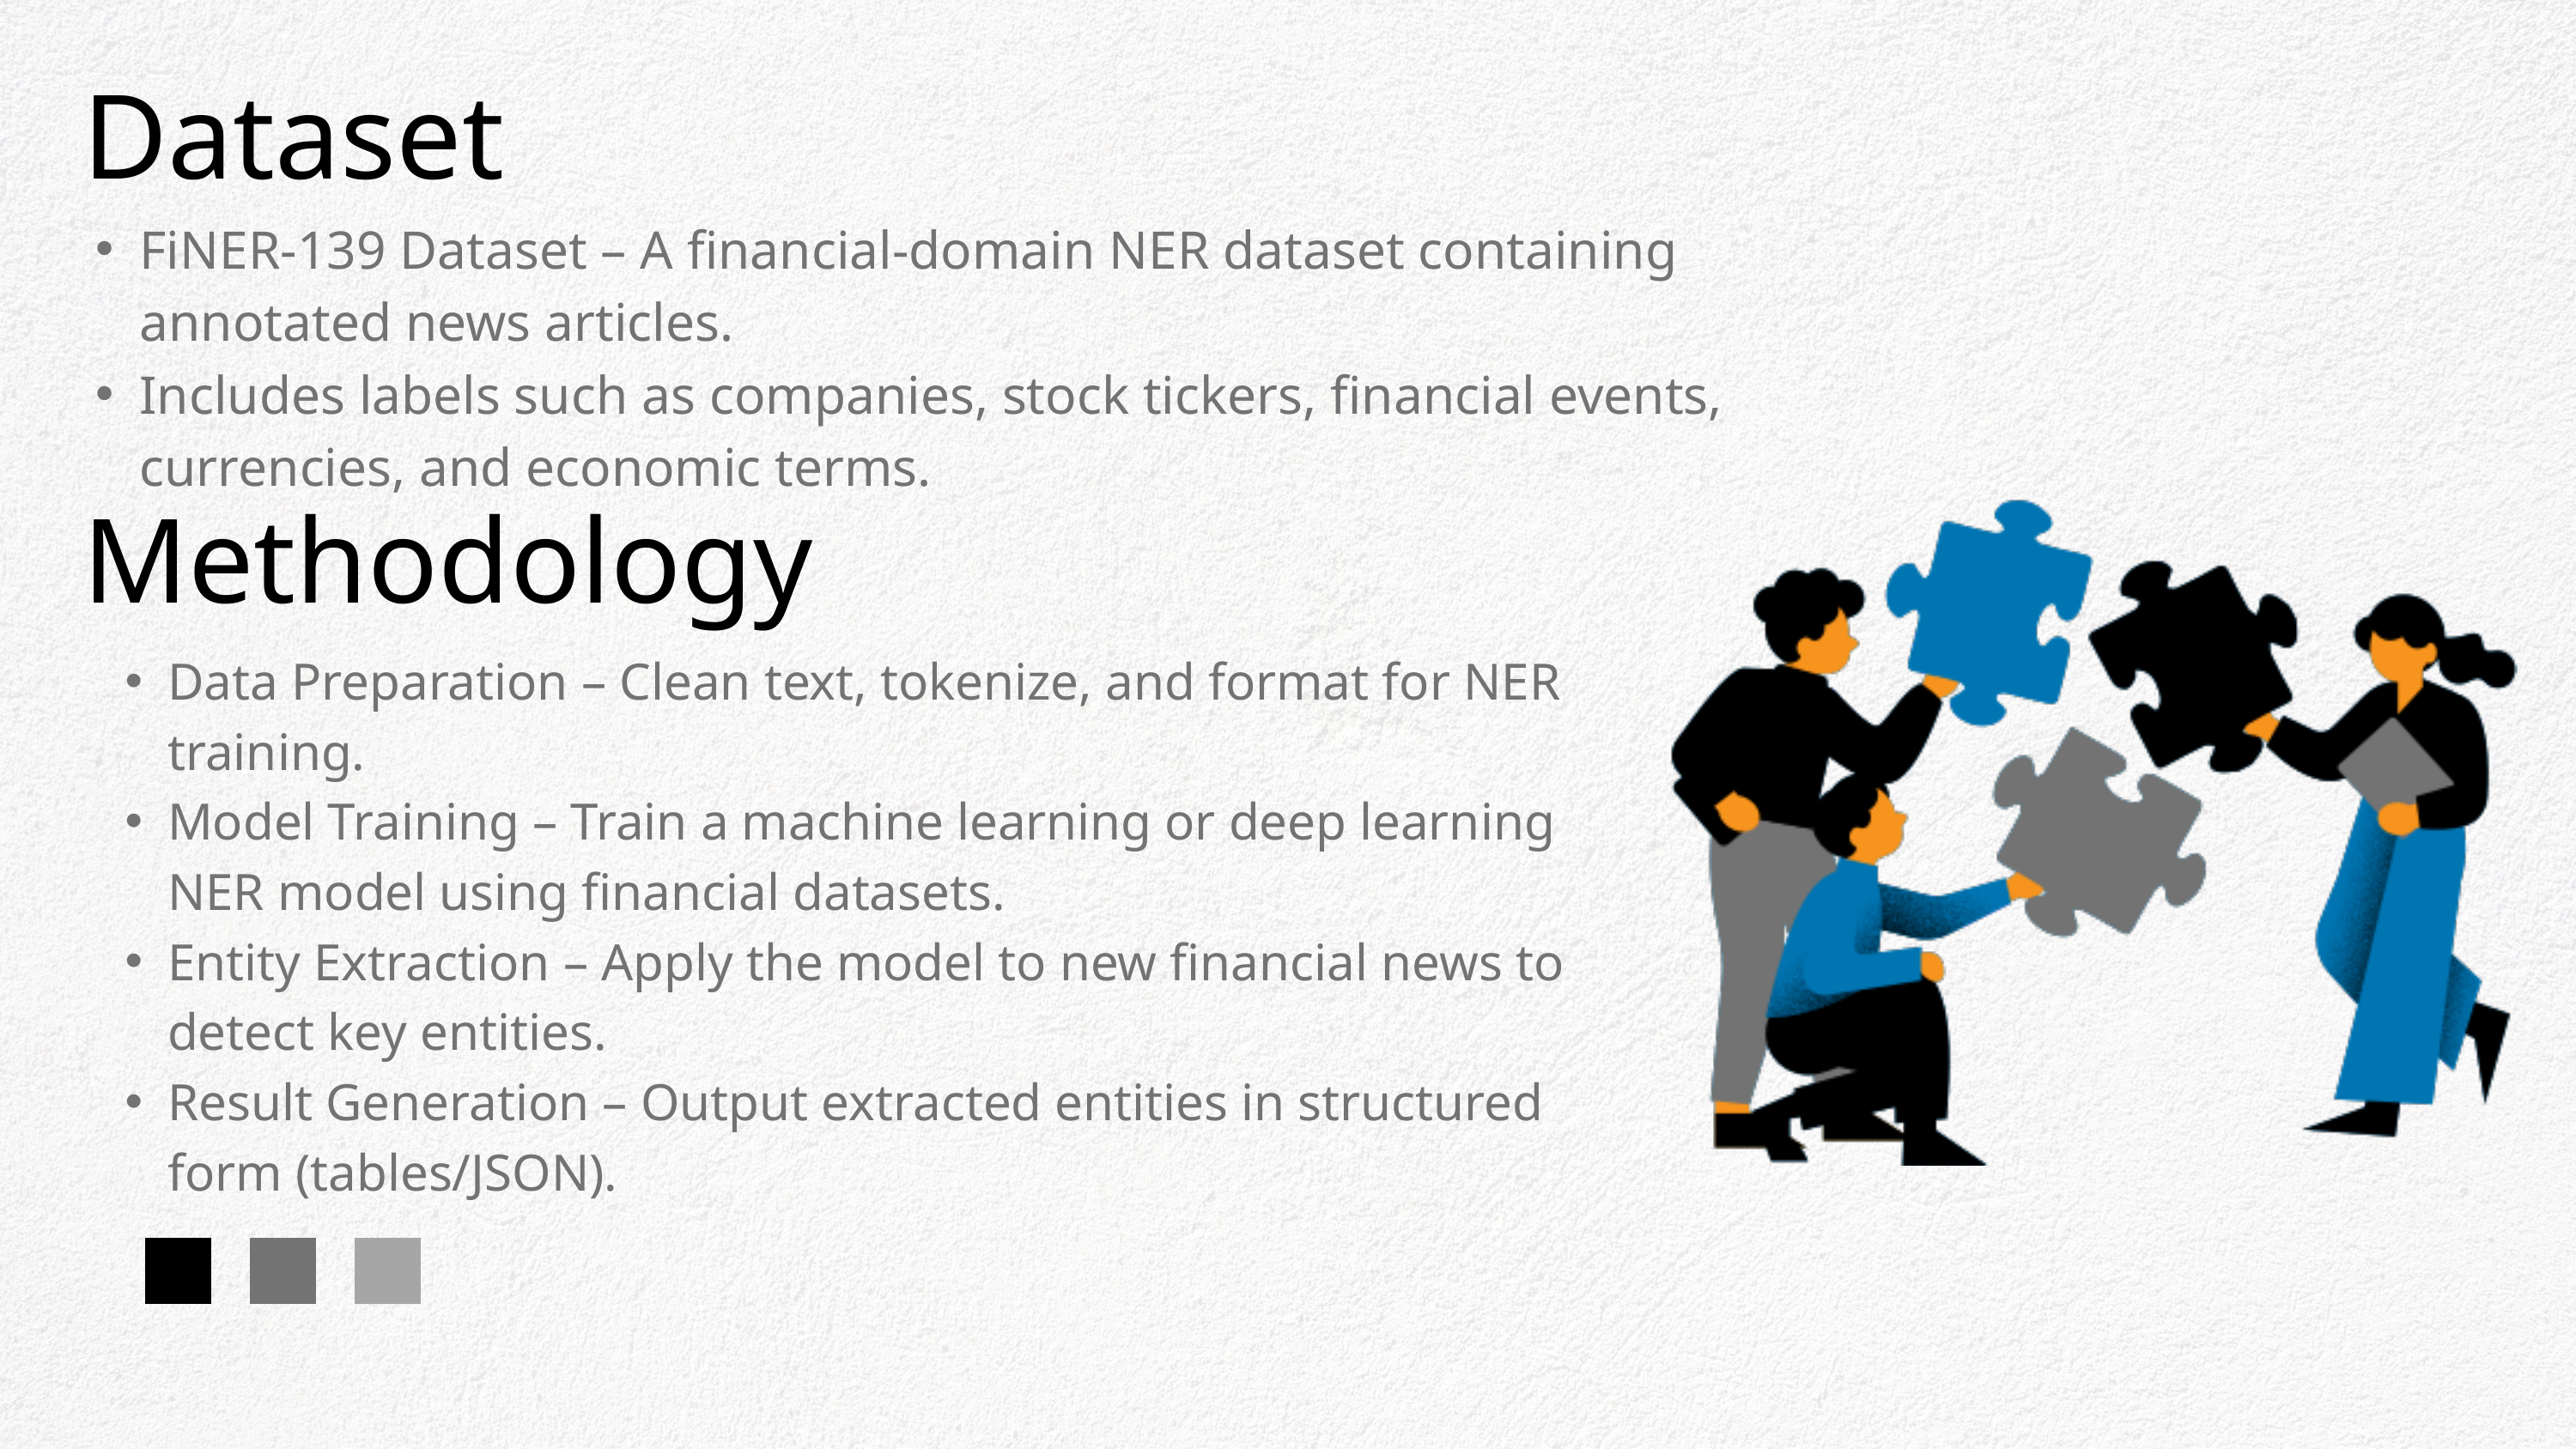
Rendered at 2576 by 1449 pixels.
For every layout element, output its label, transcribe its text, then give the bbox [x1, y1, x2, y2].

text_box [0, 0, 2576, 1449]
text_box [1670, 499, 2518, 1166]
text_box Methodology [82, 463, 962, 627]
text_box Data Preparation – Clean text, tokenize, and format for NER training. Model Training – Train a machine learning or deep learning NER model using financial datasets. Entity Extraction – Apply the model to new financial news to detect key entities. Result Generation – Output extracted entities in structured form (tables/JSON). [82, 640, 1616, 1271]
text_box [354, 1237, 421, 1304]
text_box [144, 1237, 212, 1304]
text_box Dataset [82, 39, 962, 203]
text_box FiNER-139 Dataset – A financial-domain NER dataset containing annotated news articles. Includes labels such as companies, stock tickers, financial events, currencies, and economic terms. [51, 206, 1754, 643]
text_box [249, 1237, 316, 1304]
